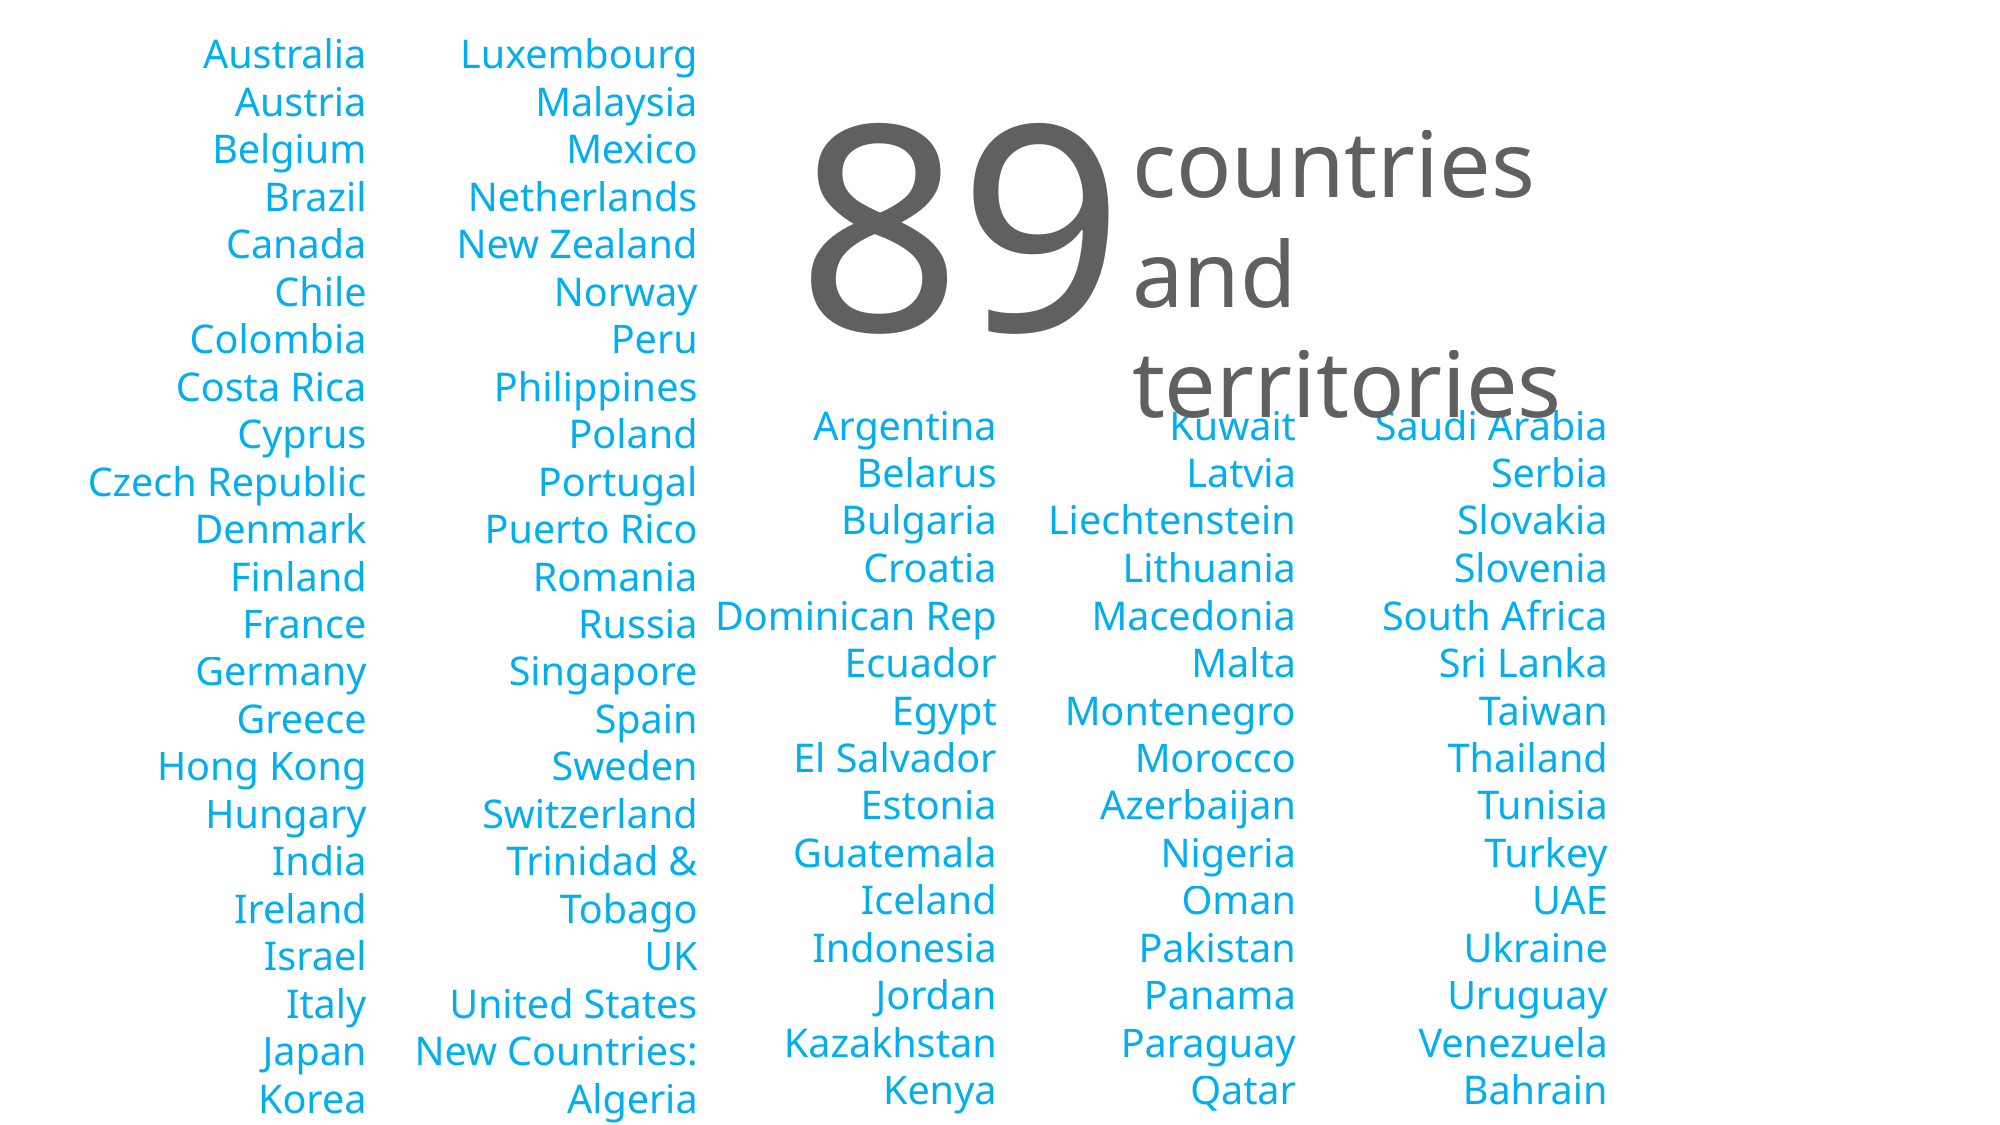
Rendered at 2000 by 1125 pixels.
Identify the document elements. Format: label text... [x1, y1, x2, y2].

text_box Australia Austria Belgium Brazil Canada Chile Colombia Costa Rica Cyprus Czech Republic Denmark Finland France Germany Greece Hong Kong Hungary India Ireland Israel Italy Japan Korea [49, 29, 367, 1122]
text_box Saudi Arabia Serbia Slovakia Slovenia South Africa Sri Lanka Taiwan Thailand Tunisia Turkey UAE Ukraine Uruguay Venezuela Bahrain [1299, 444, 1608, 1113]
text_box 89 [797, 43, 1165, 389]
text_box Kuwait Latvia Liechtenstein Lithuania Macedonia Malta Montenegro Morocco Azerbaijan Nigeria Oman Pakistan Panama Paraguay Qatar [996, 400, 1297, 1113]
text_box Luxembourg Malaysia Mexico Netherlands New Zealand Norway Peru Philippines Poland Portugal Puerto Rico Romania Russia Singapore Spain Sweden Switzerland Trinidad & Tobago UK United States New Countries: Algeria [394, 29, 698, 1122]
text_box Argentina Belarus Bulgaria Croatia Dominican Rep Ecuador Egypt El Salvador Estonia Guatemala Iceland Indonesia Jordan Kazakhstan Kenya [697, 400, 996, 1113]
text_box countries and territories [1117, 98, 1728, 444]
